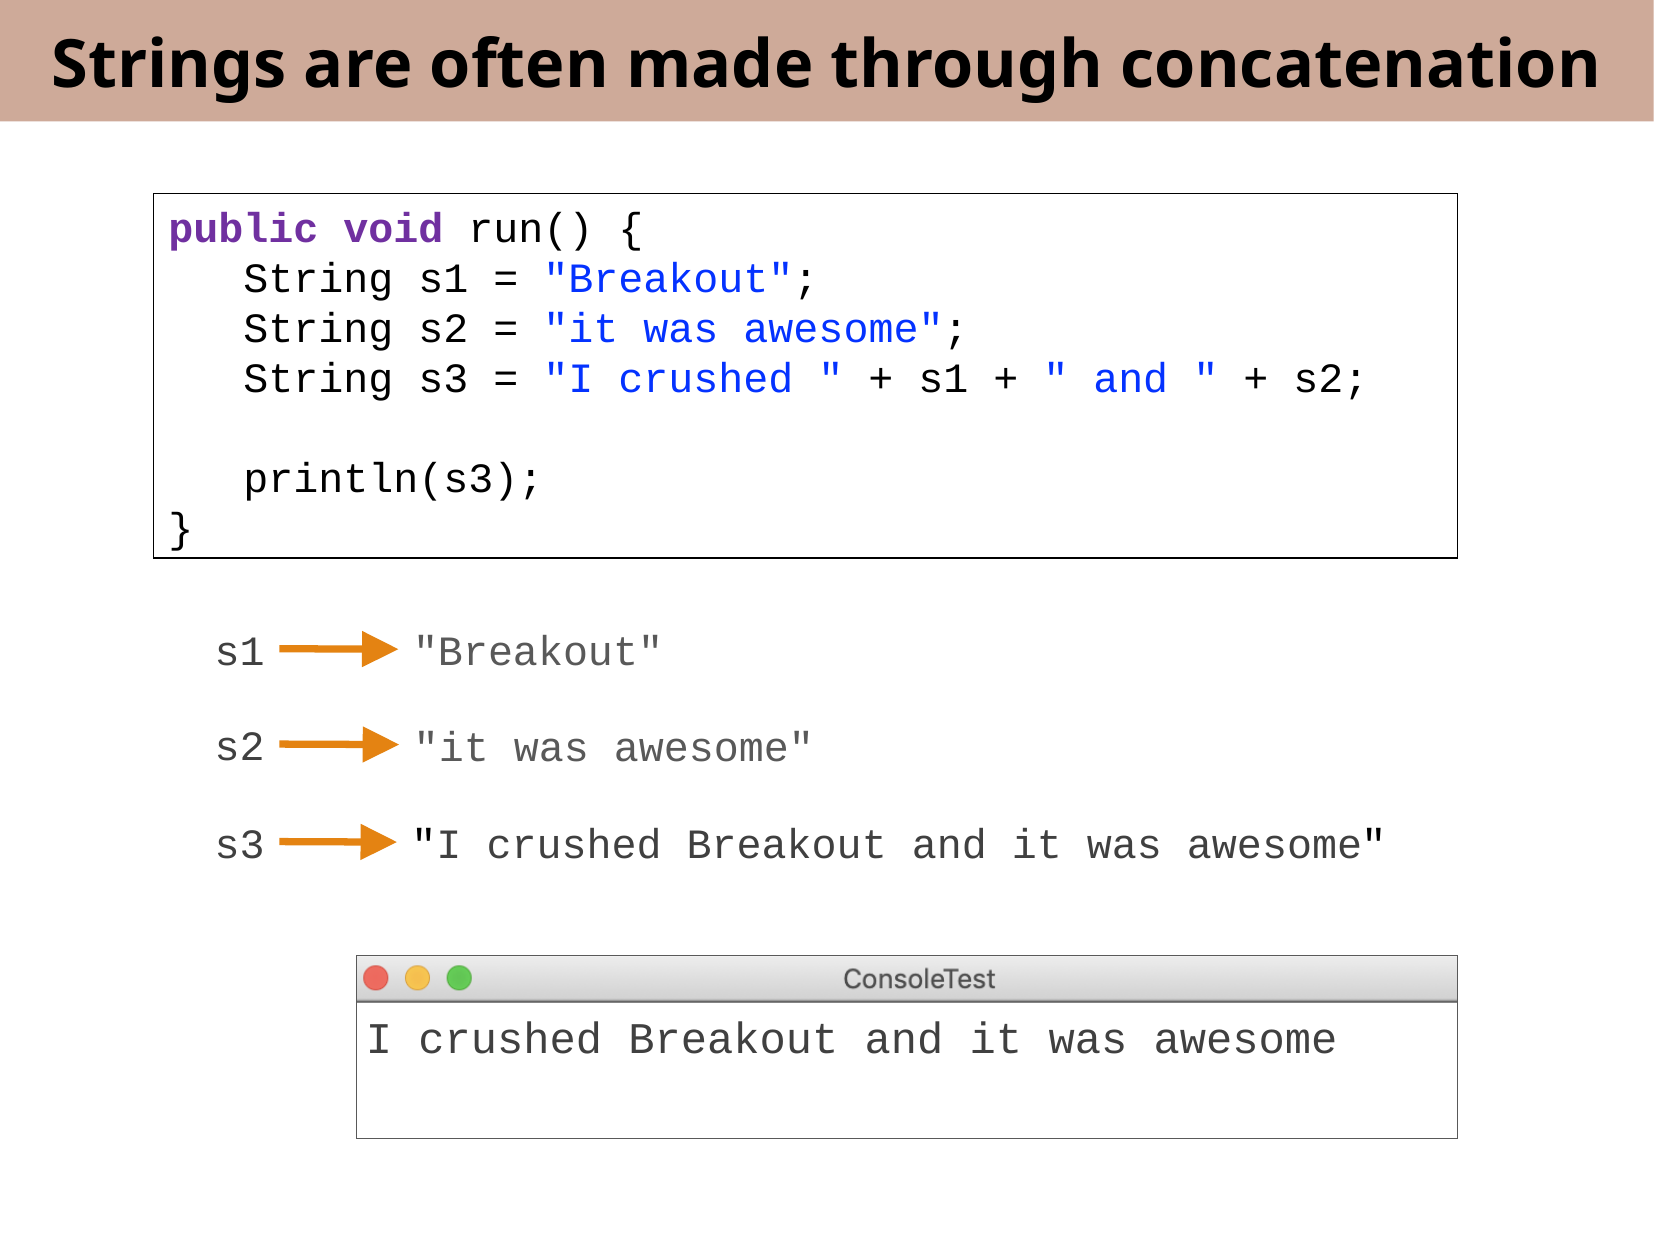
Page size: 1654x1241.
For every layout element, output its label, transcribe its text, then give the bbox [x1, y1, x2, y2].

picture [355, 955, 1459, 1139]
text_box "I crushed Breakout and it was awesome" [396, 809, 1436, 875]
text_box "Breakout" [398, 616, 679, 682]
text_box public void run() { String s1 = "Breakout"; String s2 = "it was awesome"; String s3 = "I crushed " + s1 + " and " + s2; println(s3); } [153, 193, 1458, 559]
text_box s2 [199, 711, 280, 777]
text_box s1 [199, 616, 280, 682]
text_box Strings are often made through concatenation [0, 0, 1654, 122]
text_box s3 [199, 809, 280, 874]
text_box "it was awesome" [399, 712, 829, 777]
